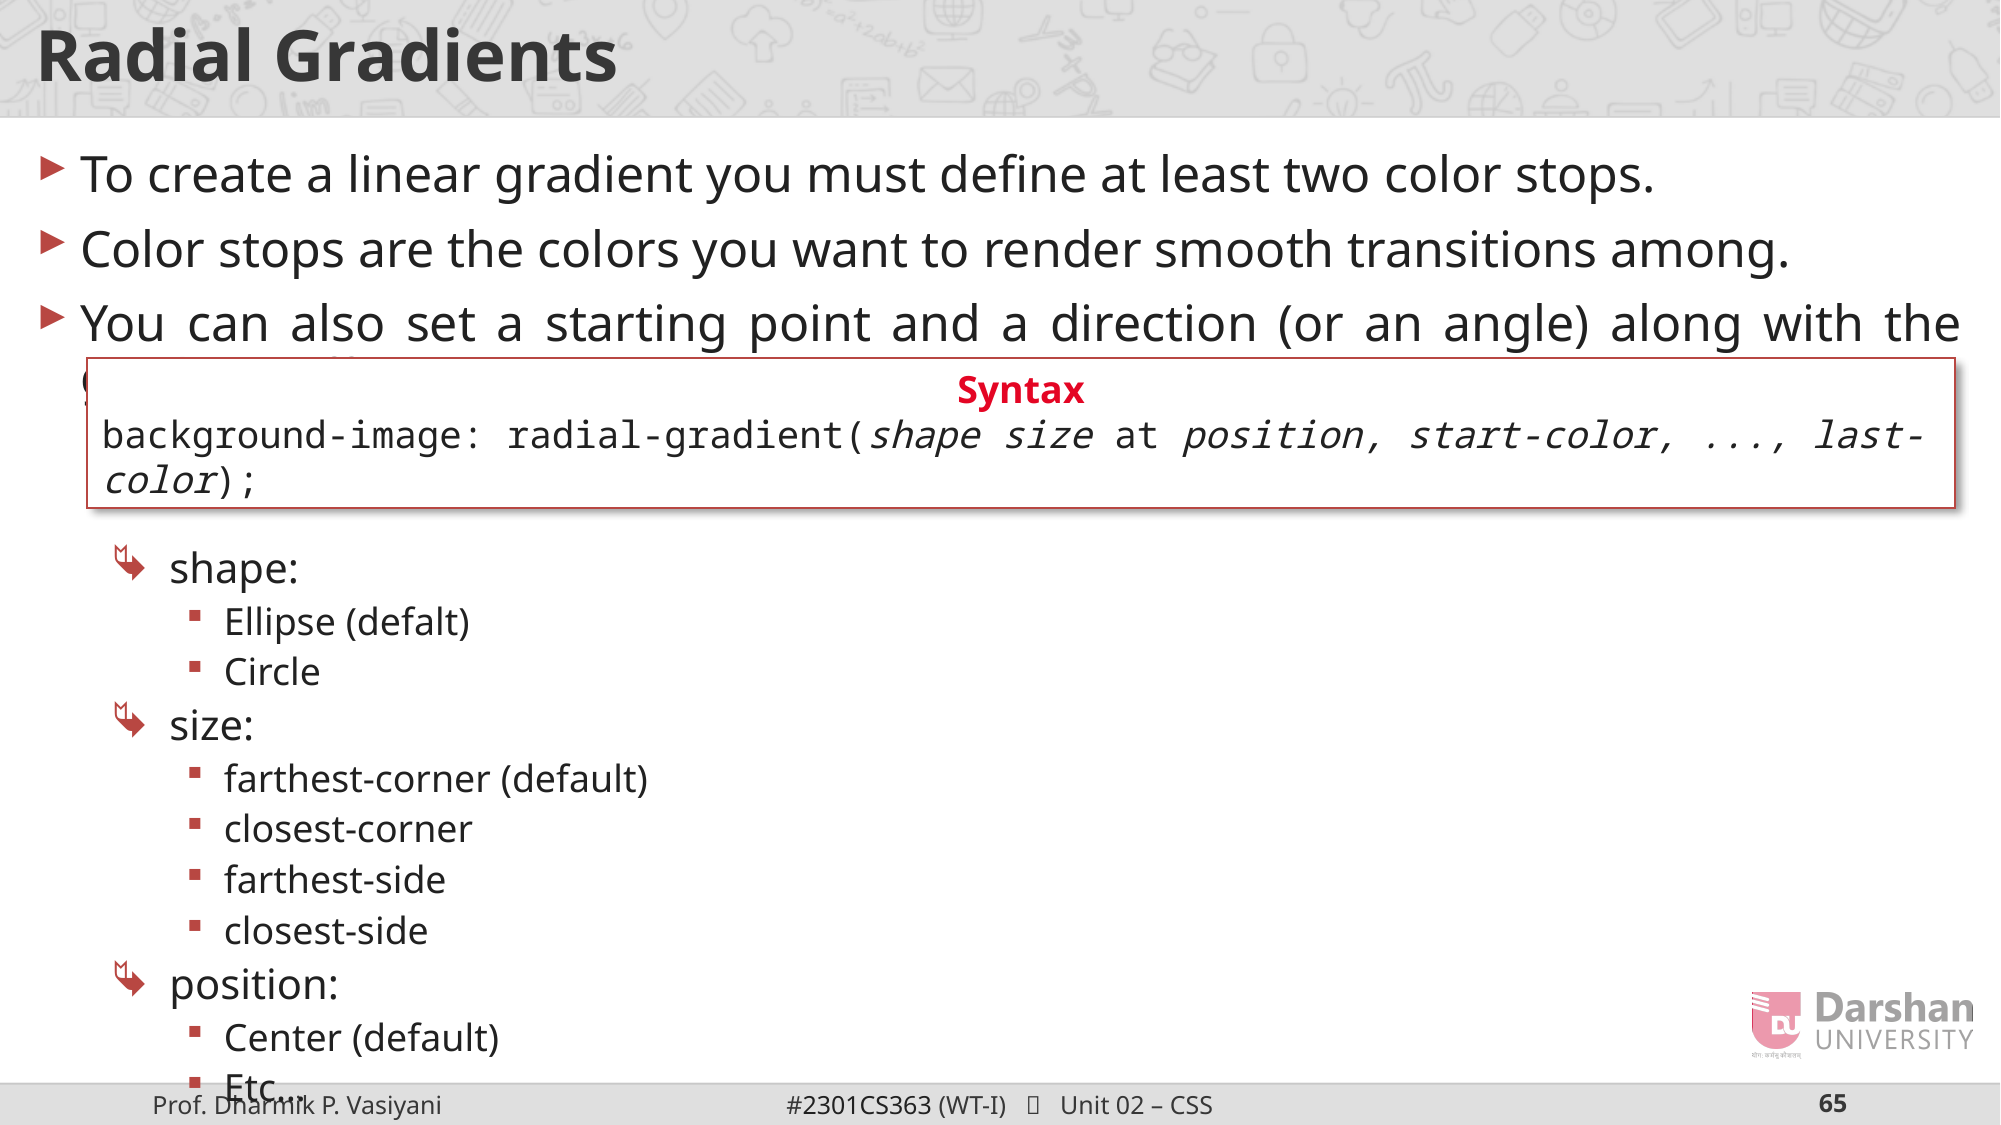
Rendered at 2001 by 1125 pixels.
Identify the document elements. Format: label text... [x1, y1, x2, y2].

list To create a linear gradient you must define at least two color stops. Color stops are the colors you want to render smooth transitions among. You can also set a starting point and a direction (or an angle) along with the gradient effect. shape: Ellipse (defalt) Circle size: farthest-corner (default) closest-corner farthest-side closest-side position: Center (default) Etc… [21, 141, 1979, 1059]
text_box Syntax background-image: radial-gradient(shape size at position, start-color, ..., last-color); [86, 357, 1956, 509]
title Radial Gradients [0, 0, 2000, 117]
